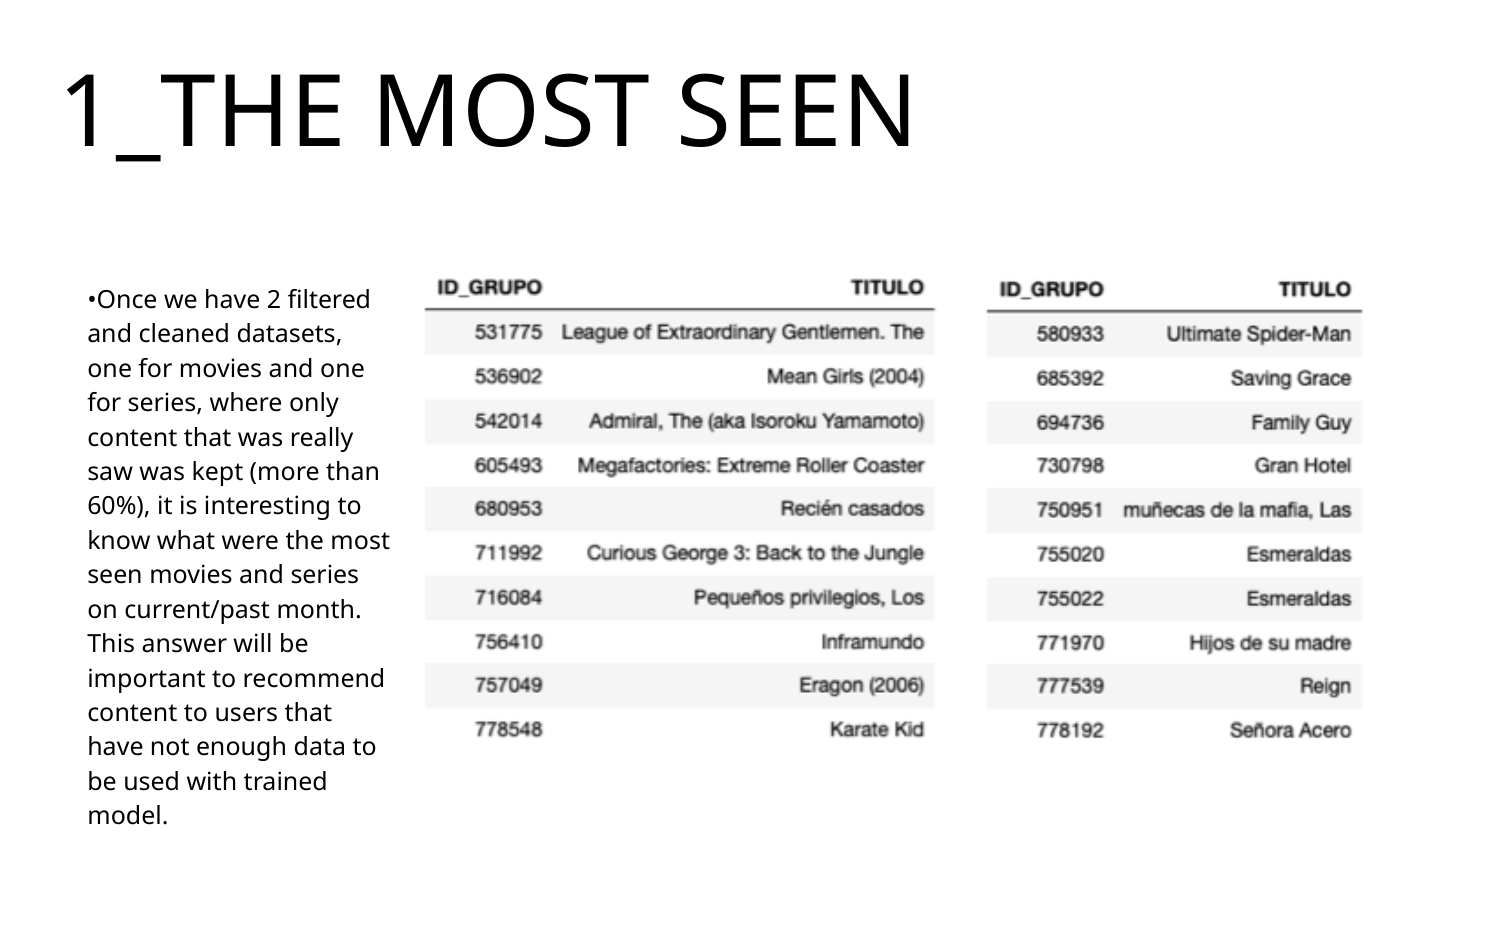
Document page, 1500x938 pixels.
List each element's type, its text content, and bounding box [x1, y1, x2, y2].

picture [986, 268, 1417, 768]
picture [424, 263, 954, 773]
text_box 1_THE MOST SEEN [43, 45, 1150, 245]
text_box •Once we have 2 filtered and cleaned datasets, one for movies and one for series, where only content that was really saw was kept (more than 60%), it is interesting to know what were the most seen movies and series on current/past month. This answer will be important to recommend content to users that have not enough data to be used with trained model. [72, 263, 407, 832]
